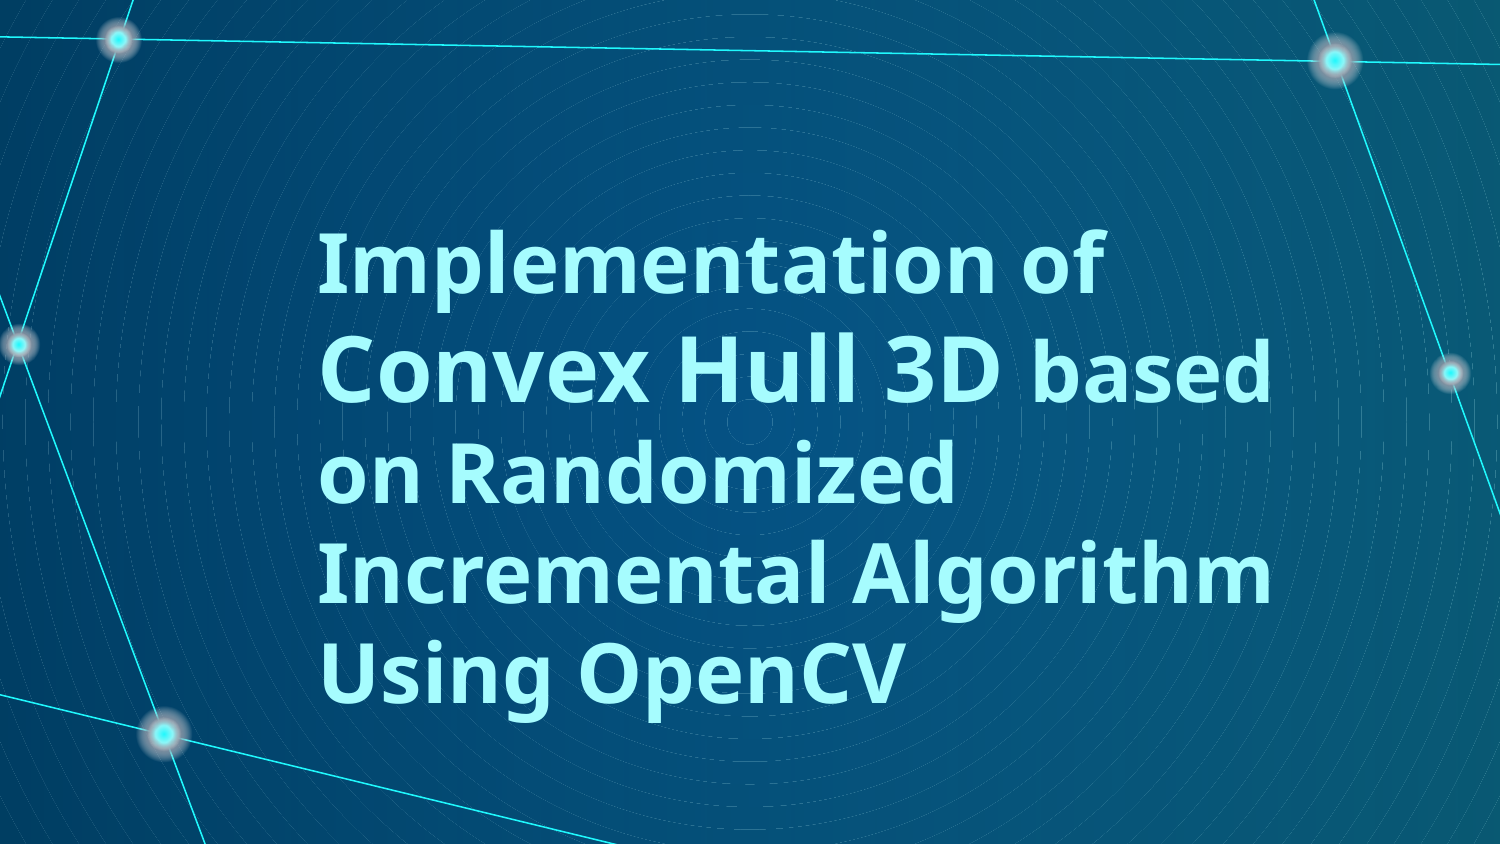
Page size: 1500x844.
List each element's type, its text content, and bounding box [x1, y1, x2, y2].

text_box Implementation of Convex Hull 3D based on Randomized Incremental Algorithm Using OpenCV [303, 203, 1327, 728]
